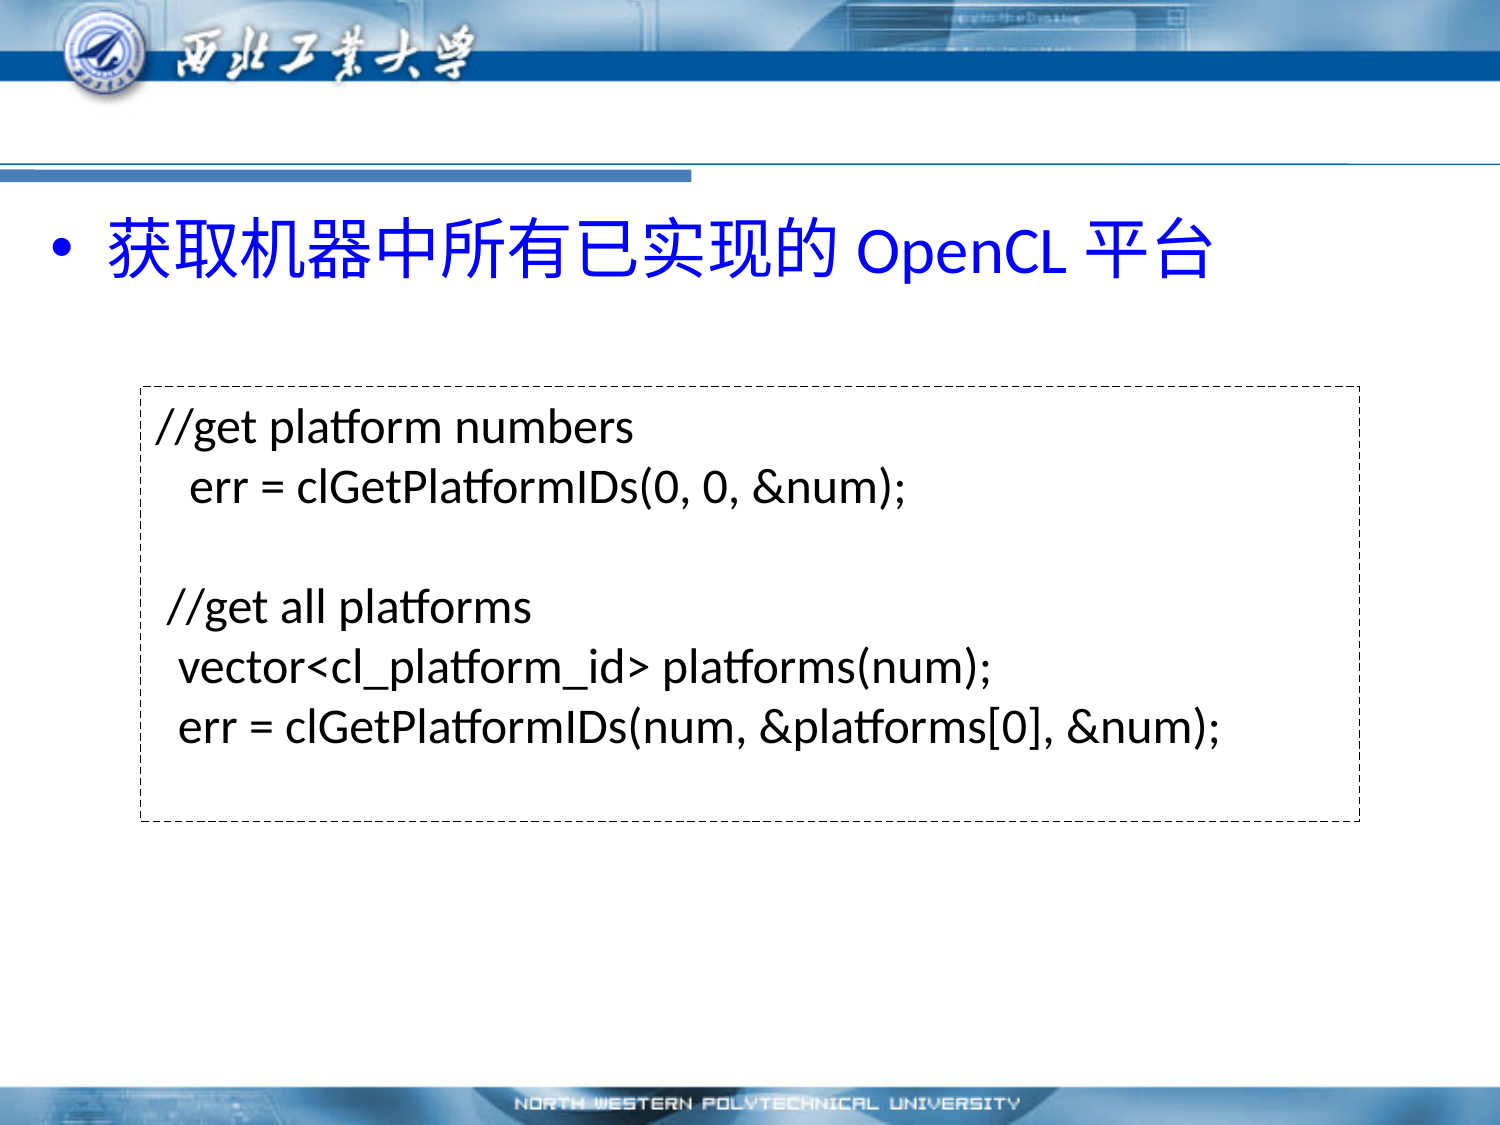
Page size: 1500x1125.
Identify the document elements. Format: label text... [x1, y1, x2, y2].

picture [0, 165, 1500, 1125]
list 获取机器中所有已实现的OpenCL平台 [35, 199, 1465, 1020]
text_box //get platform numbers err = clGetPlatformIDs(0, 0, &num); //get all platforms vector<cl_platform_id> platforms(num); err = clGetPlatformIDs(num, &platforms[0], &num); [140, 386, 1360, 822]
picture [0, 0, 1500, 163]
